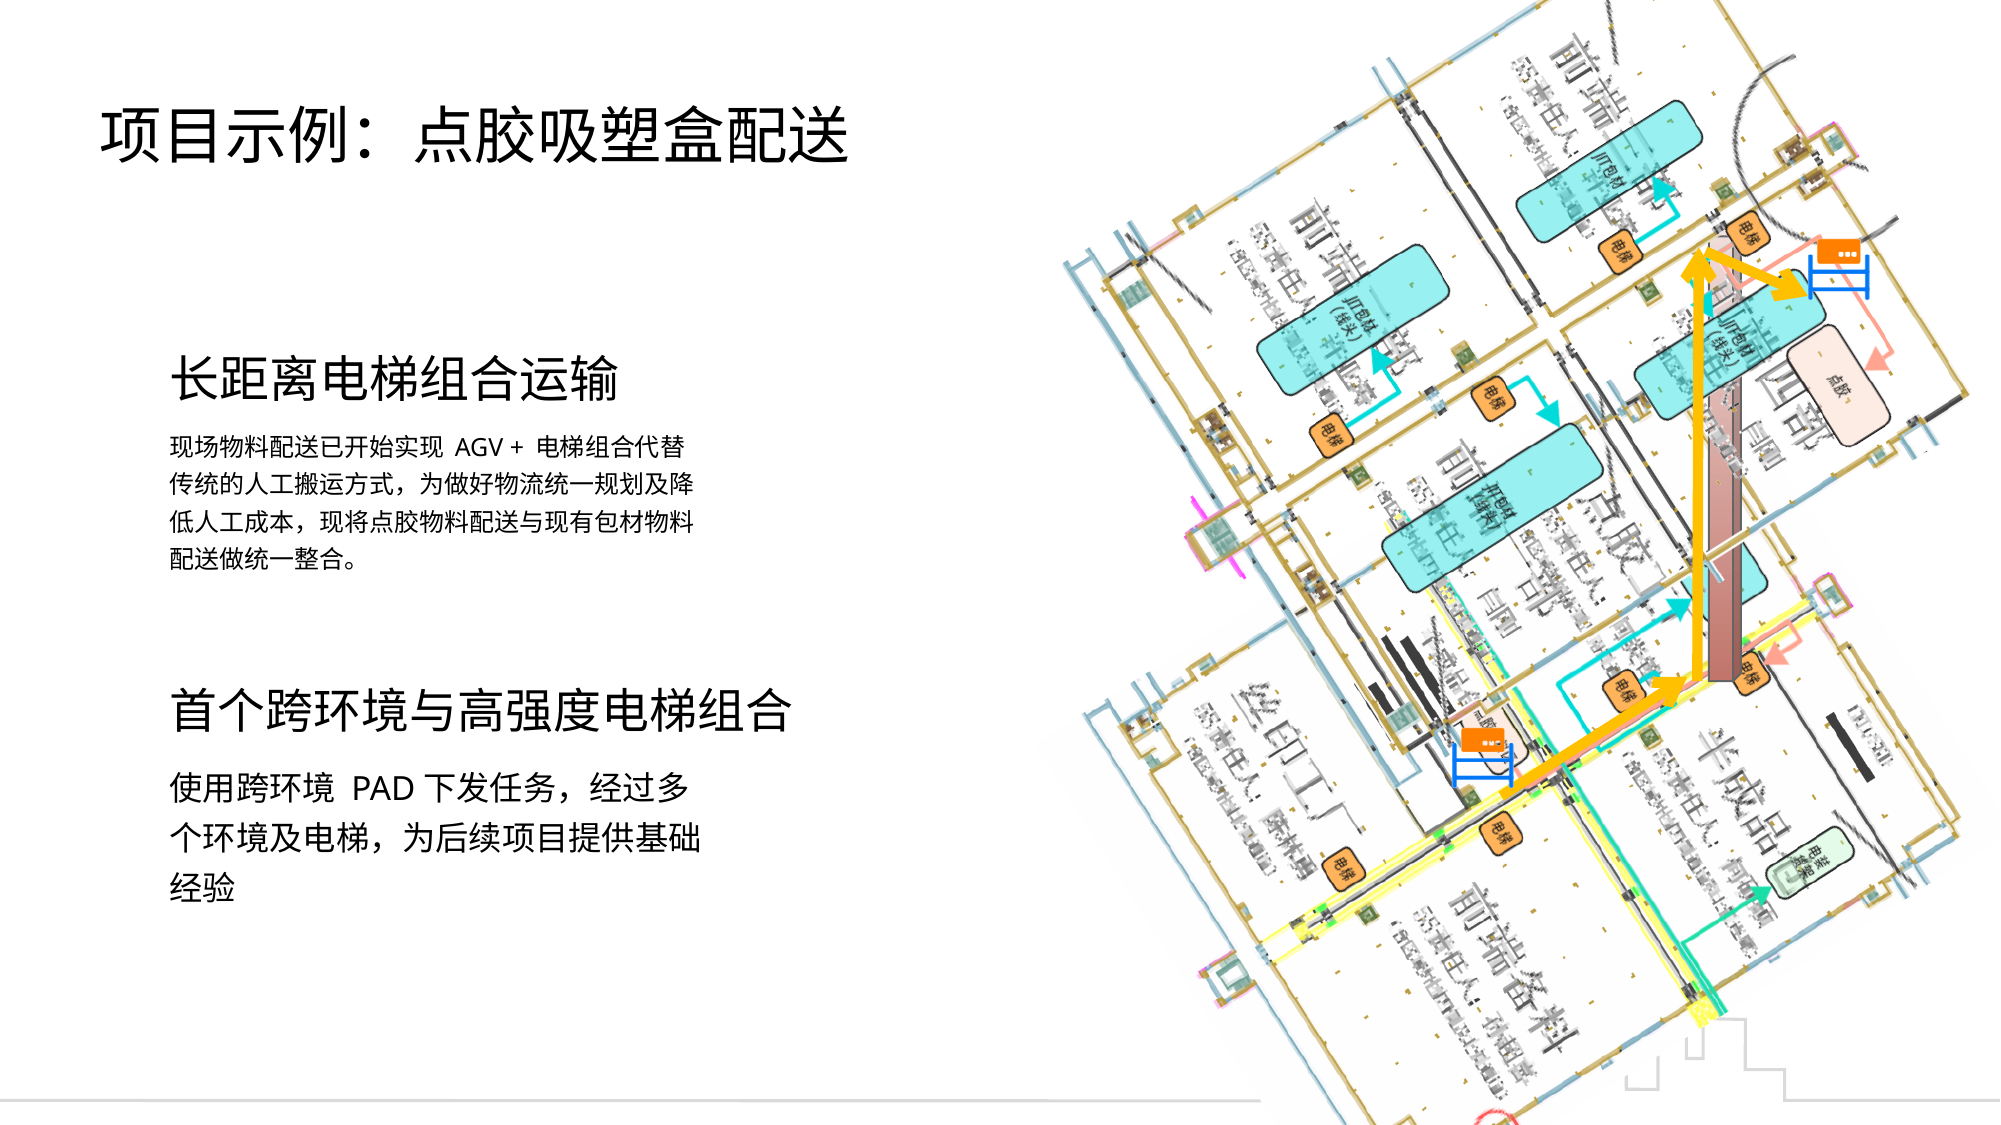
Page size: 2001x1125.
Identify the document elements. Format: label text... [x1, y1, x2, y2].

list 首个跨环境与高强度电梯组合 [169, 673, 828, 741]
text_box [1705, 251, 1791, 297]
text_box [1501, 676, 1688, 796]
list 现场物料配送已开始实现 AGV + 电梯组合代替传统的人工搬运方式，为做好物流统一规划及降低人工成本，现将点胶物料配送与现有包材物料配送做统一整合。 [169, 423, 708, 574]
list 长距离电梯组合运输 [169, 340, 708, 408]
list 使用跨环境 PAD下发任务，经过多个环境及电梯，为后续项目提供基础经验 [169, 757, 708, 908]
text_box 项目示例：点胶吸塑盒配送 [1817, 87, 1900, 188]
picture [1001, 0, 2000, 1125]
text_box 项目示例：点胶吸塑盒配送 [99, 87, 1194, 188]
